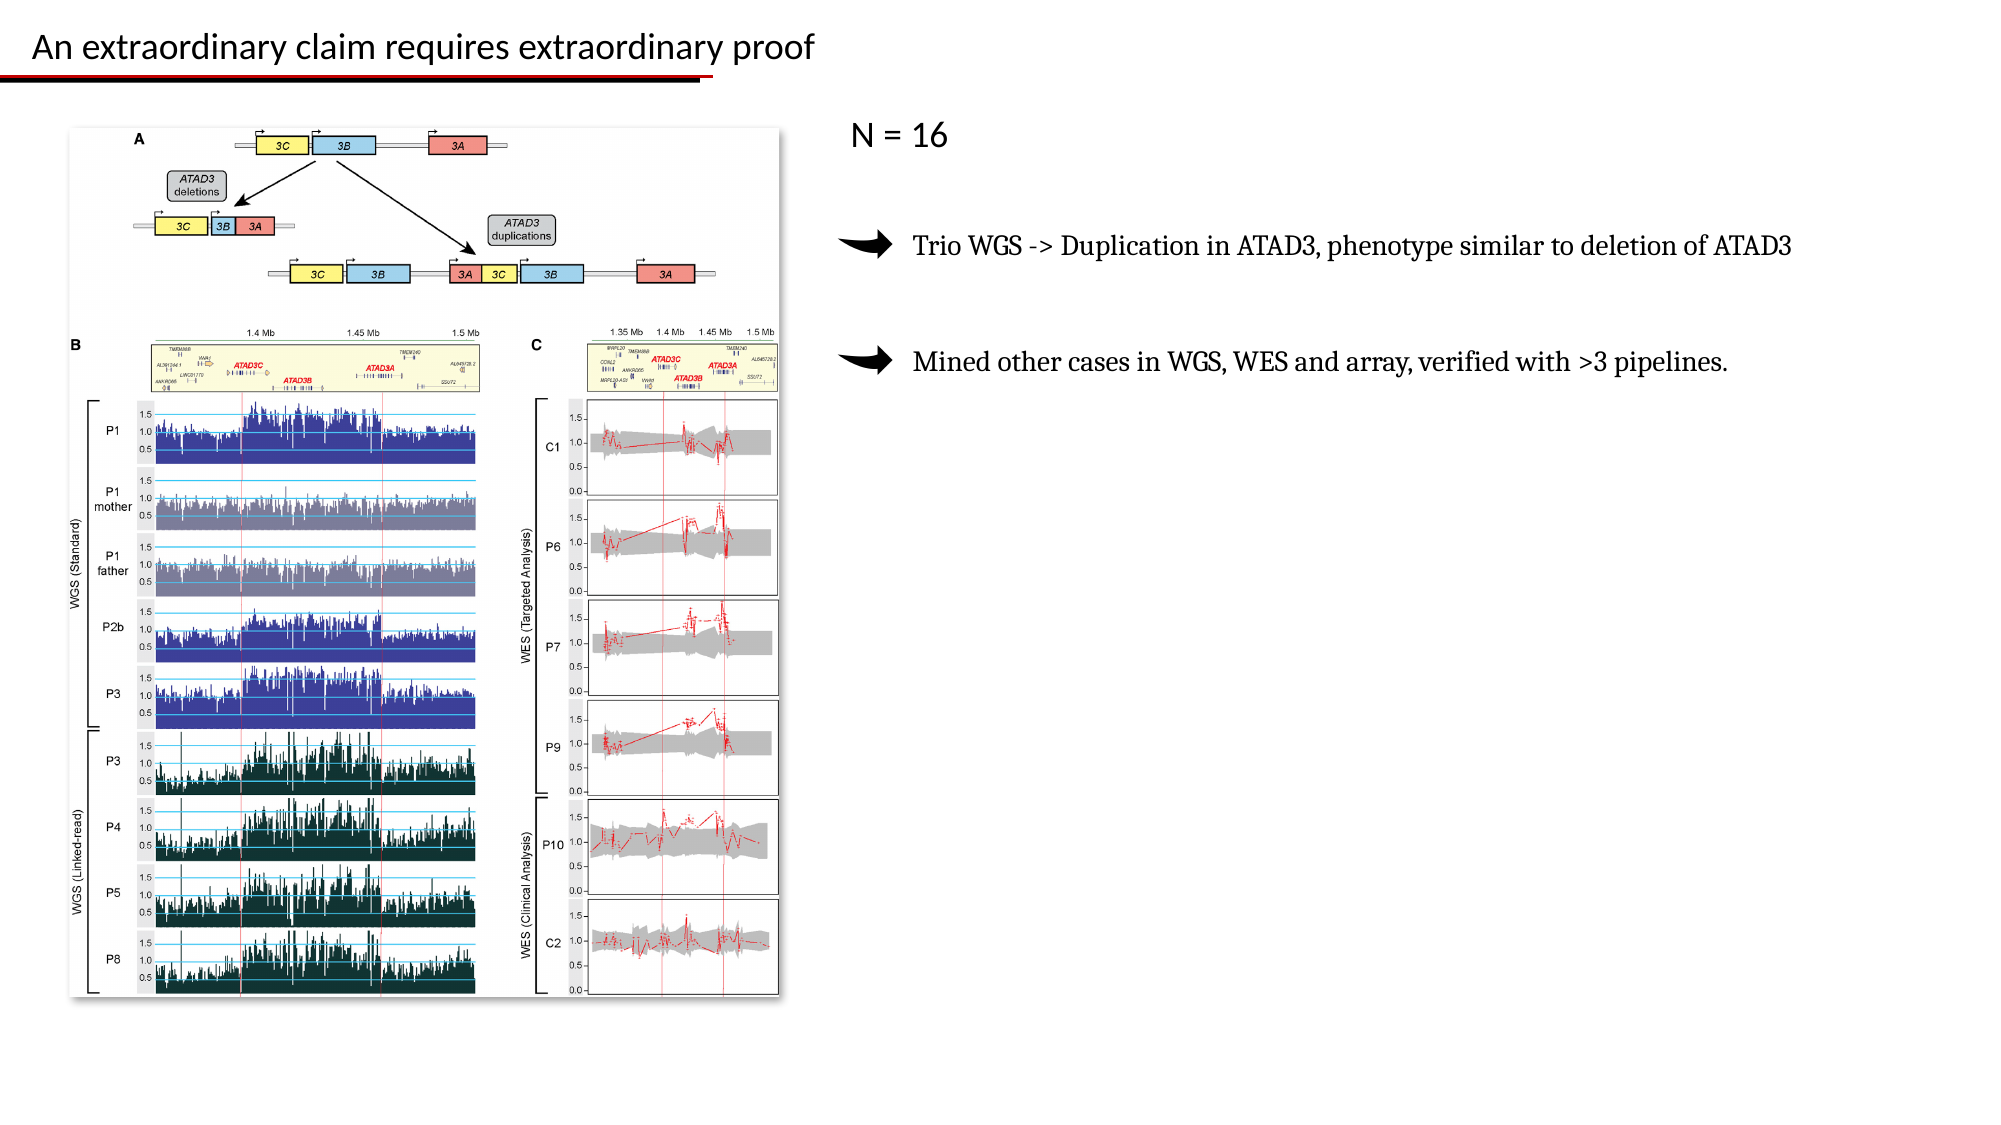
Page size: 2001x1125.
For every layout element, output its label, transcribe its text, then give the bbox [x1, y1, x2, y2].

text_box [0, 76, 713, 83]
text_box An extraordinary claim requires extraordinary proof [17, 14, 832, 75]
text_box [835, 214, 1951, 274]
text_box N = 16 [835, 102, 1656, 163]
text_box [835, 330, 1951, 391]
picture [68, 127, 780, 997]
